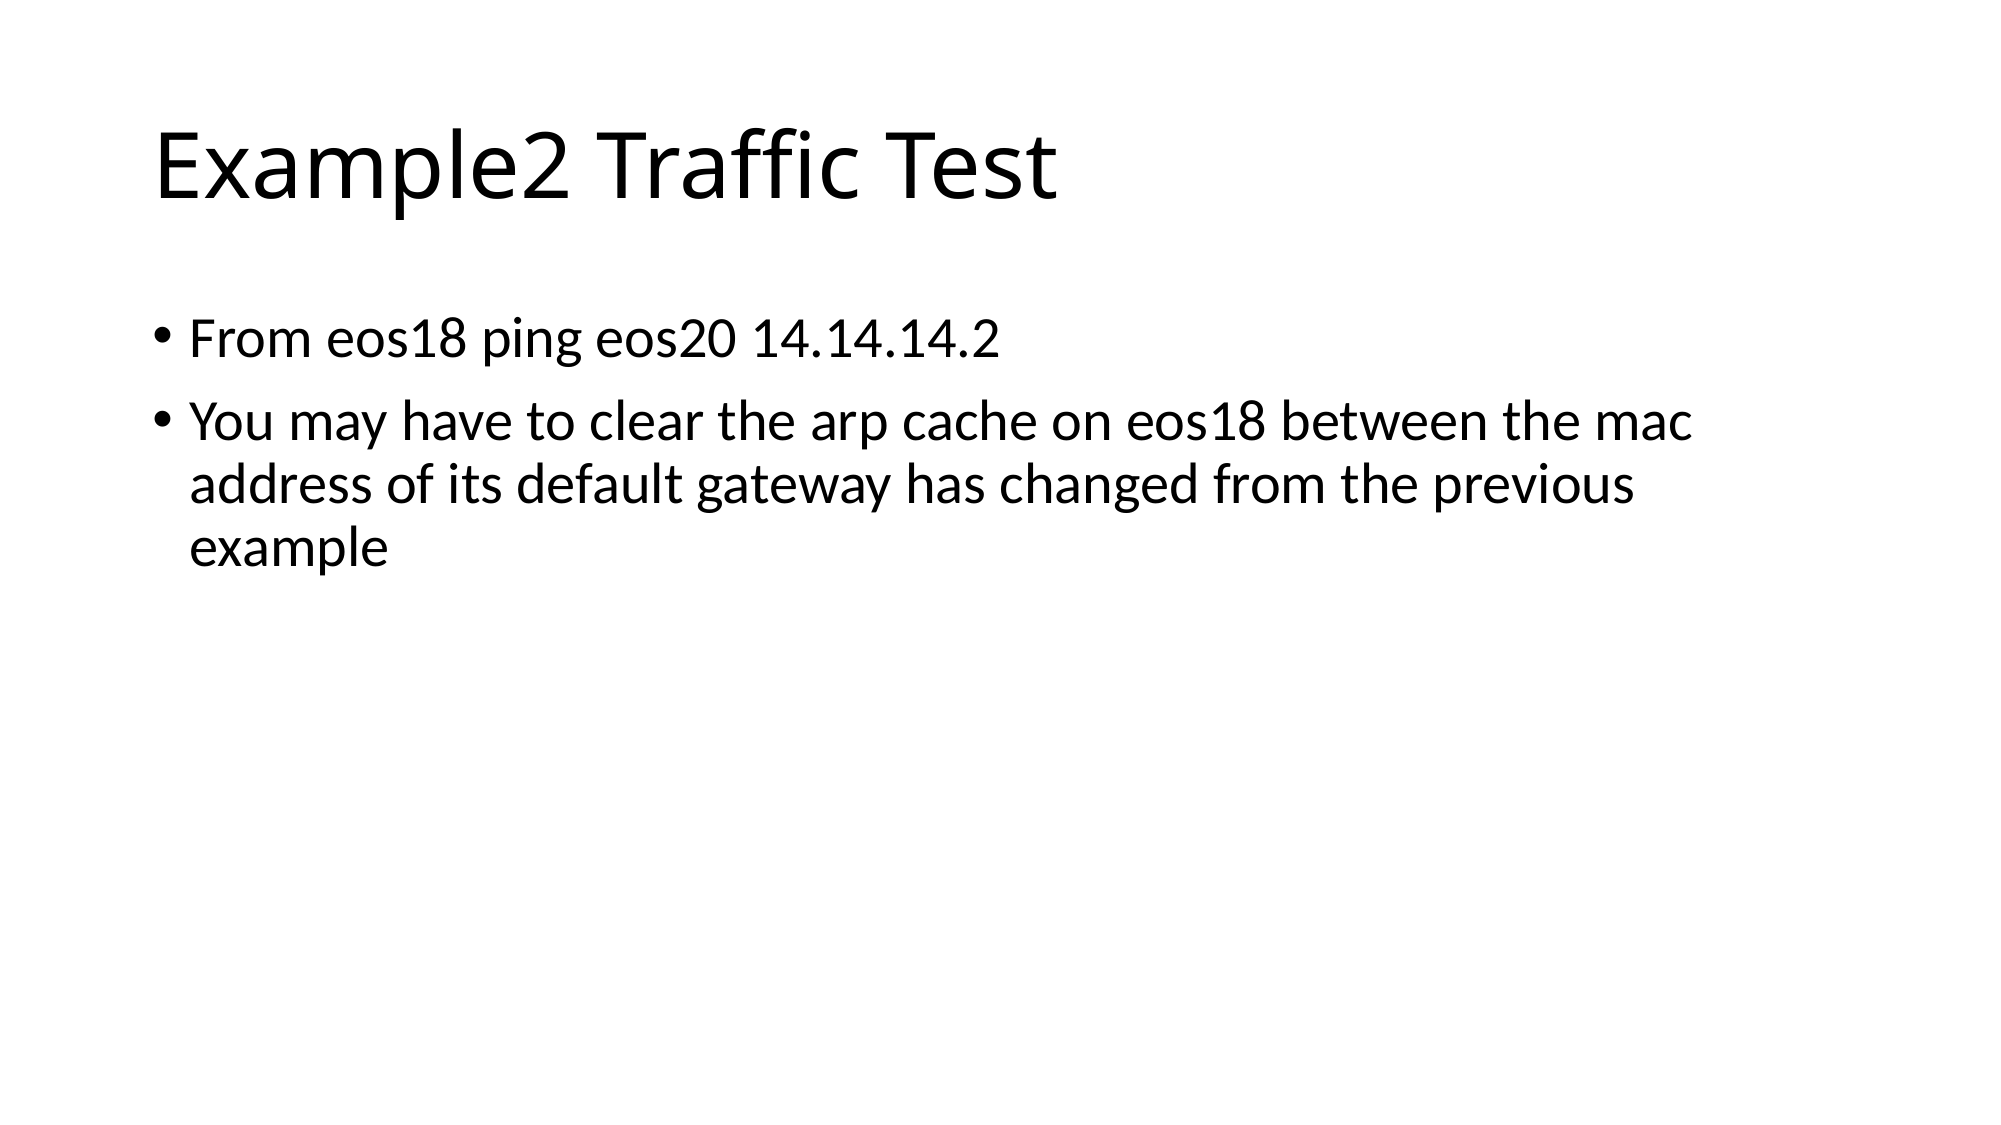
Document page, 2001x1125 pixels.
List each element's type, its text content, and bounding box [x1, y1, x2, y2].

list From eos18 ping eos20 14.14.14.2 You may have to clear the arp cache on eos18 between the mac address of its default gateway has changed from the previous example [137, 299, 1863, 1014]
title Example2 Traffic Test [137, 59, 1863, 278]
